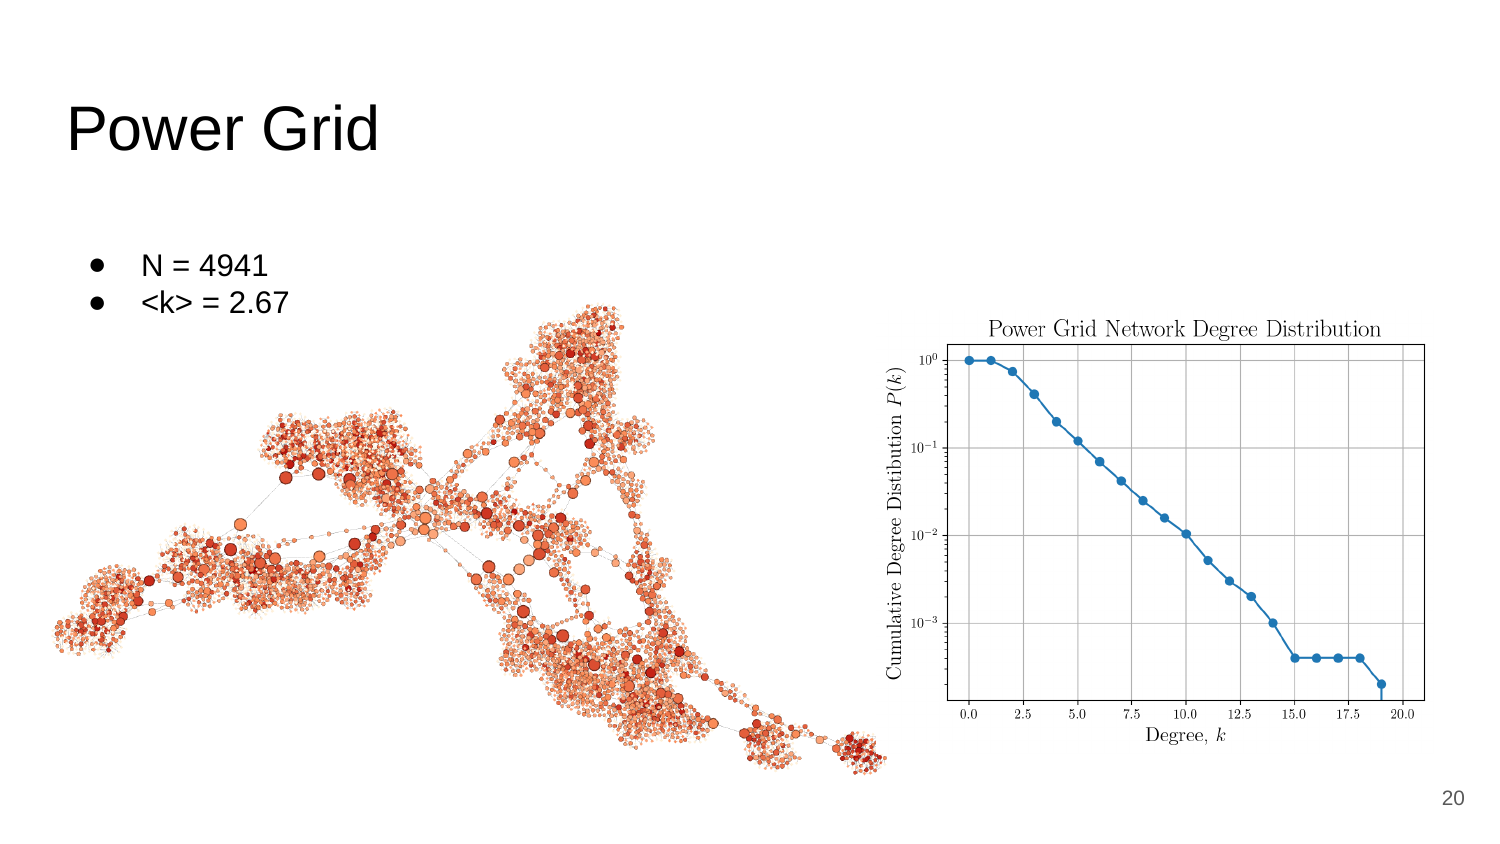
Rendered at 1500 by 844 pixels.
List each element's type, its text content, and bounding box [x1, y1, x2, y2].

title Power Grid [51, 72, 1449, 167]
text_box N = 4941 <k> = 2.67 [51, 230, 469, 266]
picture [25, 267, 1435, 797]
slide_number 20 [1389, 764, 1480, 830]
